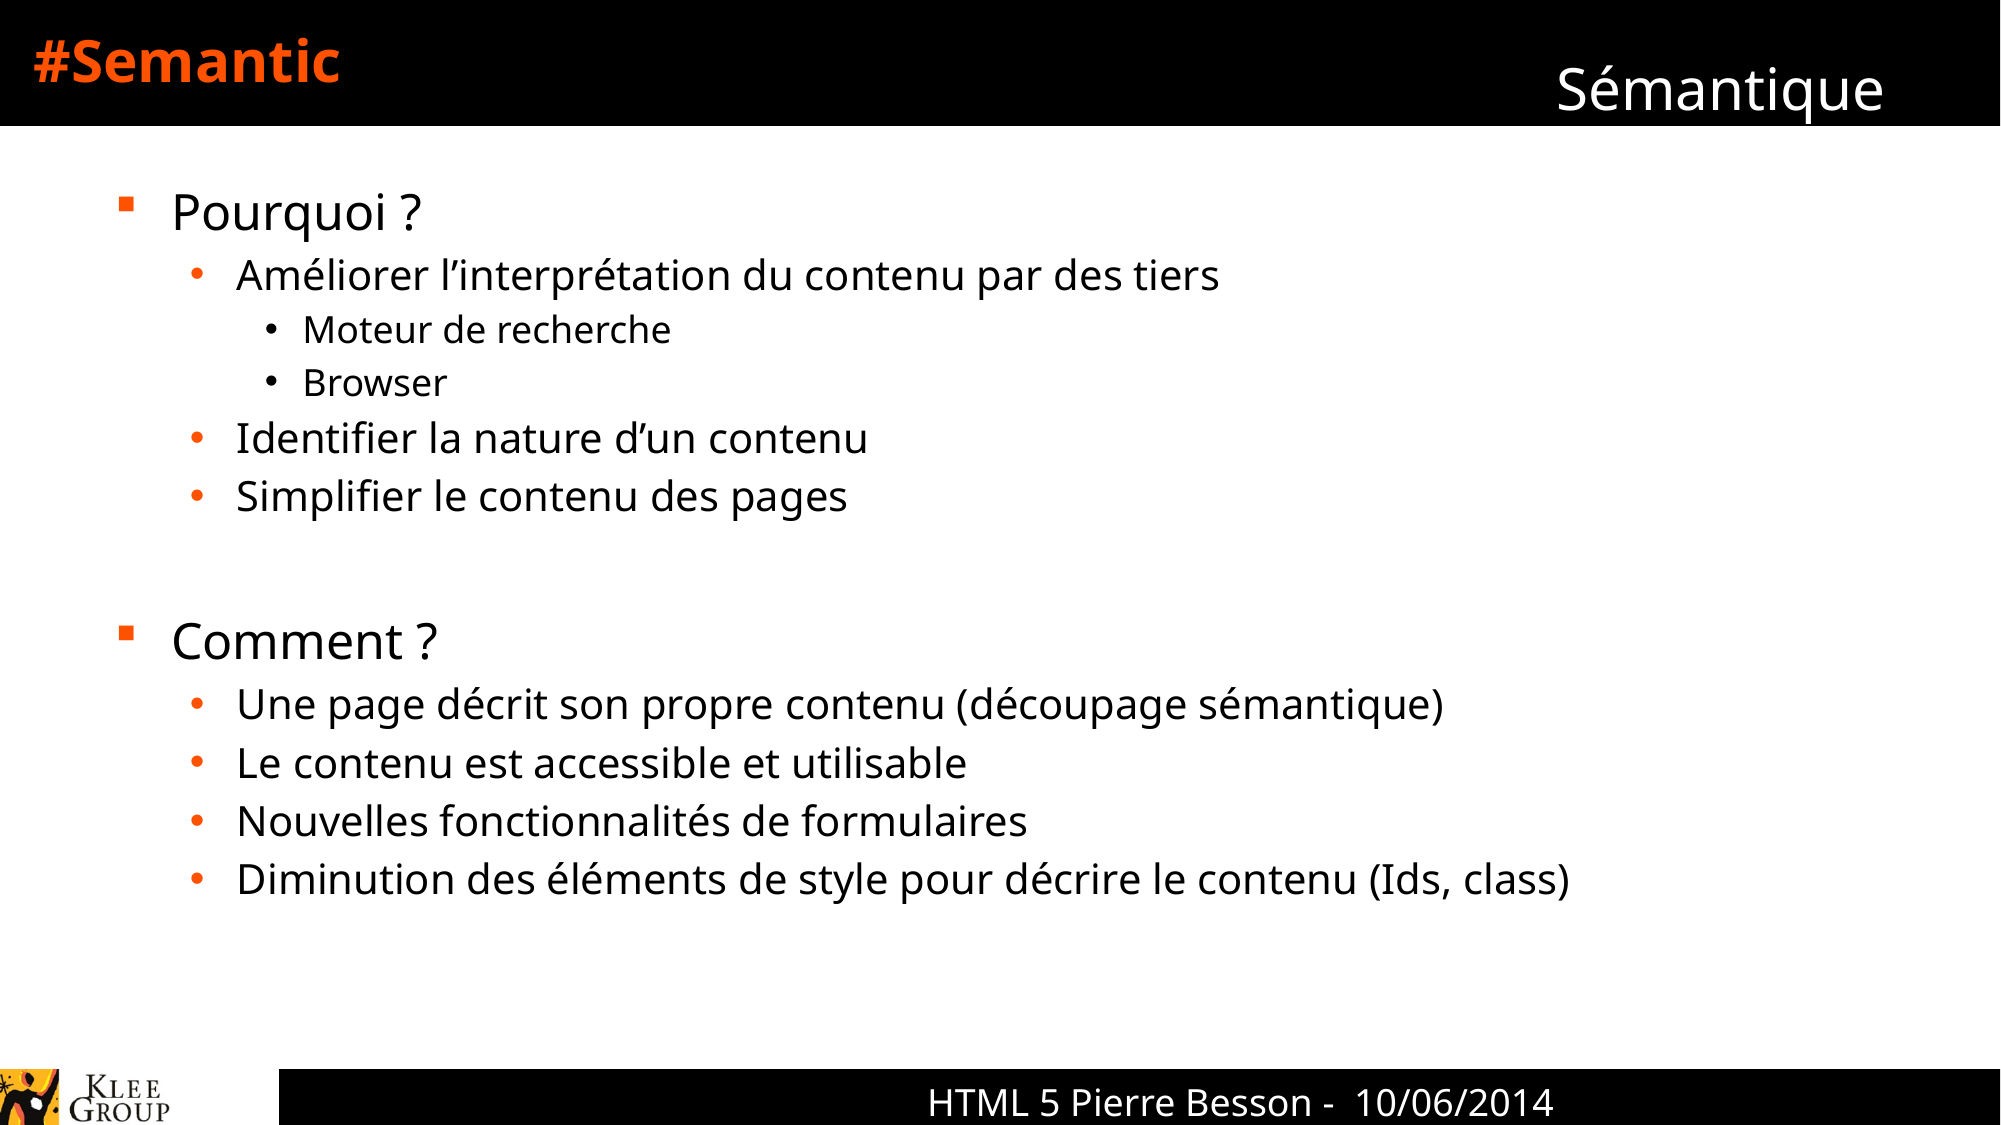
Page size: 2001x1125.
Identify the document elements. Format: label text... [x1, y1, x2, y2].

text_box #Semantic [19, 16, 614, 102]
title Sémantique [99, 45, 1900, 126]
list Pourquoi ? Améliorer l’interprétation du contenu par des tiers Moteur de recherche Browser Identifier la nature d’un contenu Simplifier le contenu des pages Comment ? Une page décrit son propre contenu (découpage sémantique) Le contenu est accessible et utilisable Nouvelles fonctionnalités de formulaires Diminution des éléments de style pour décrire le contenu (Ids, class) [99, 172, 1901, 1006]
picture [0, 1069, 170, 1125]
